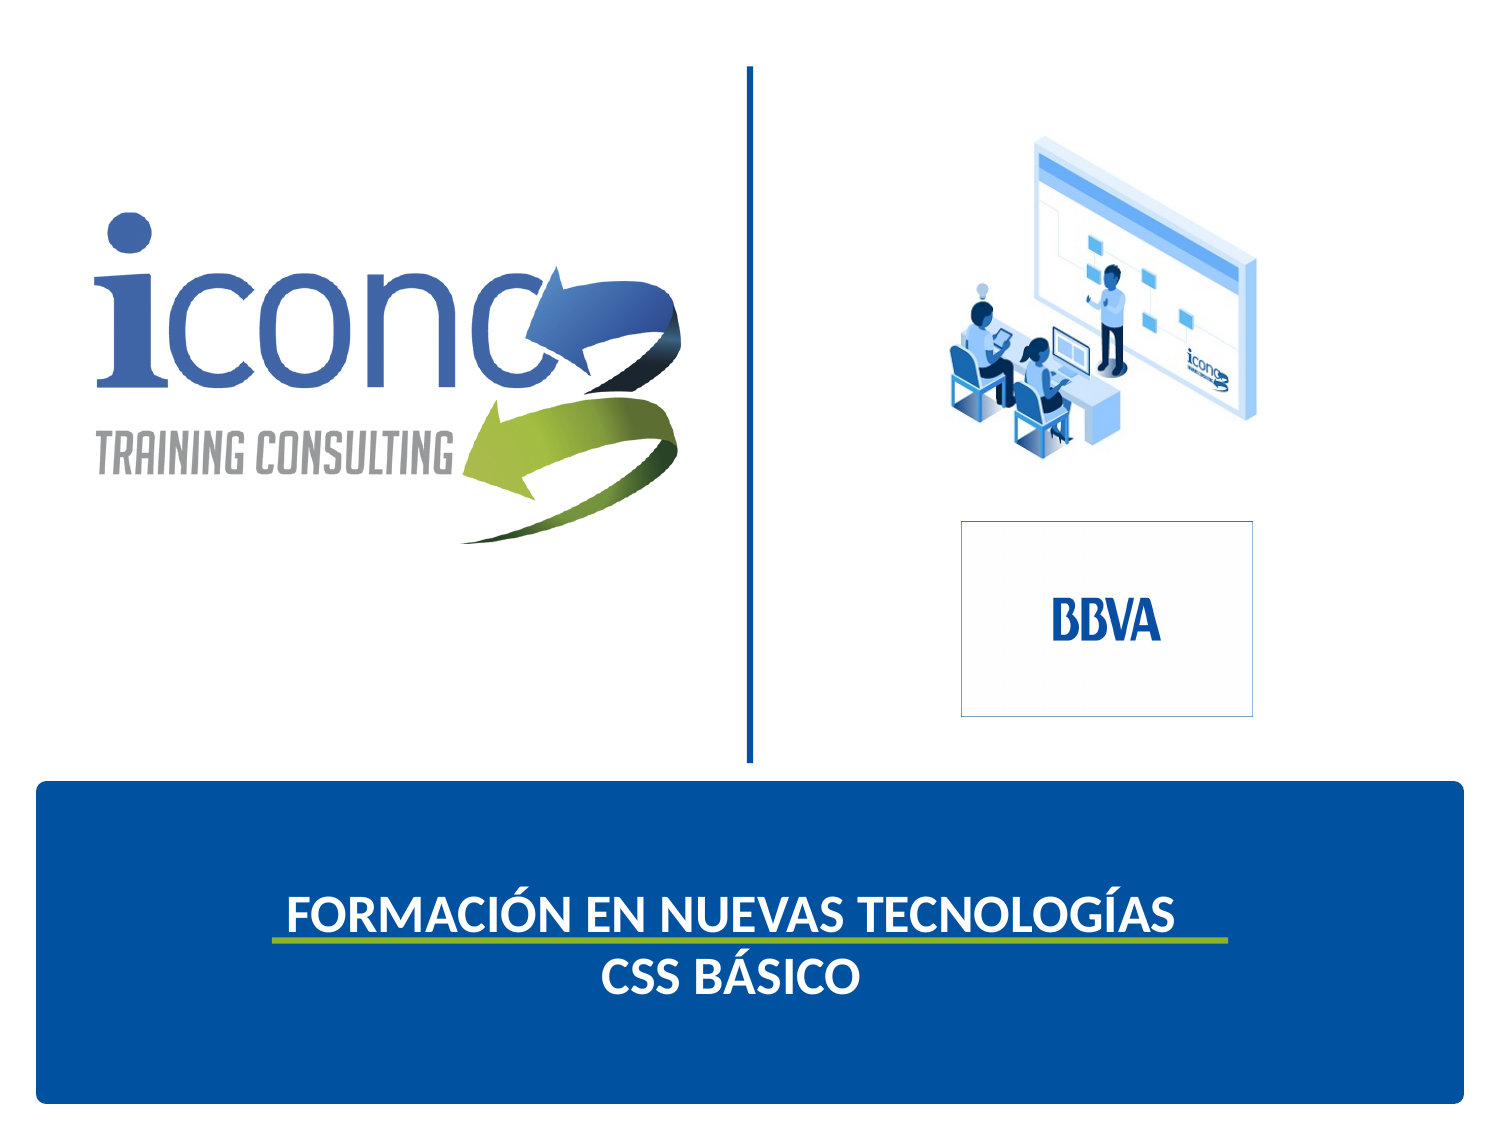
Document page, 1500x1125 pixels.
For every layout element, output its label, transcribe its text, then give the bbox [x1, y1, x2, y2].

text_box FORMACIÓN EN NUEVAS TECNOLOGÍAS CSS BÁSICO [46, 775, 1417, 1012]
picture [961, 521, 1254, 718]
picture [88, 207, 682, 551]
picture [926, 125, 1288, 480]
text_box [44, 789, 1456, 1096]
